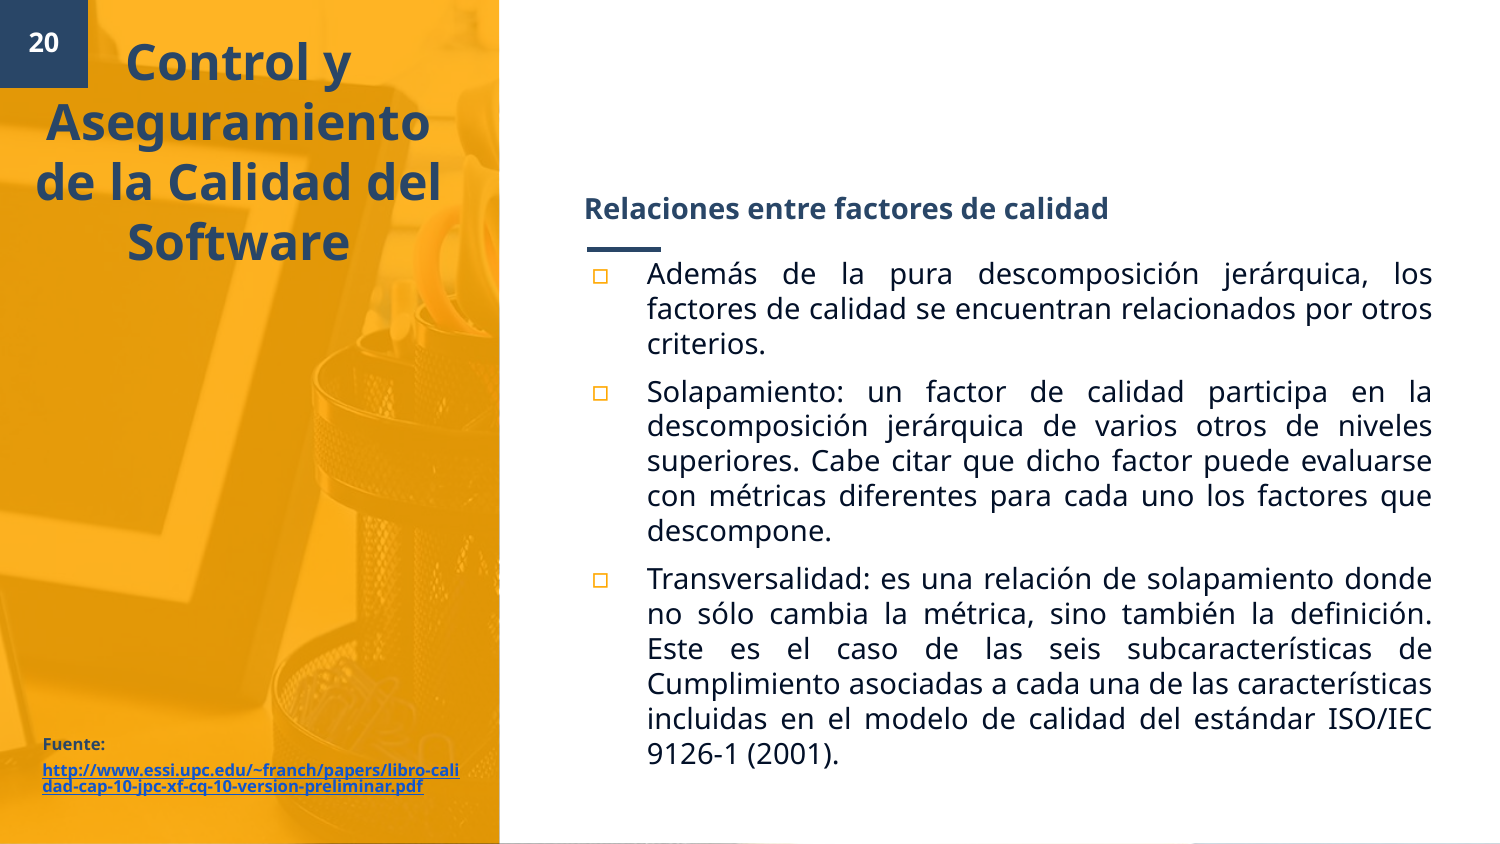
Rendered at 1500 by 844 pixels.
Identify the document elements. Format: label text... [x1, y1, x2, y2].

text_box Fuente: [27, 715, 135, 769]
title Relaciones entre factores de calidad [568, 130, 1426, 240]
text_box http://www.essi.upc.edu/~franch/papers/libro-calidad-cap-10-jpc-xf-cq-10-version-preliminar.pdf [27, 752, 479, 790]
text_box Control y Aseguramiento de la Calidad del Software [0, 0, 479, 302]
list Además de la pura descomposición jerárquica, los factores de calidad se encuentran relacionados por otros criterios. Solapamiento: un factor de calidad participa en la descomposición jerárquica de varios otros de niveles superiores. Cabe citar que dicho factor puede evaluarse con métricas diferentes para cada uno los factores que descompone. Transversalidad: es una relación de solapamiento donde no sólo cambia la métrica, sino también la definición. Este es el caso de las seis subcaracterísticas de Cumplimiento asociadas a cada una de las características incluidas en el modelo de calidad del estándar ISO/IEC 9126-1 (2001). [556, 240, 1449, 789]
